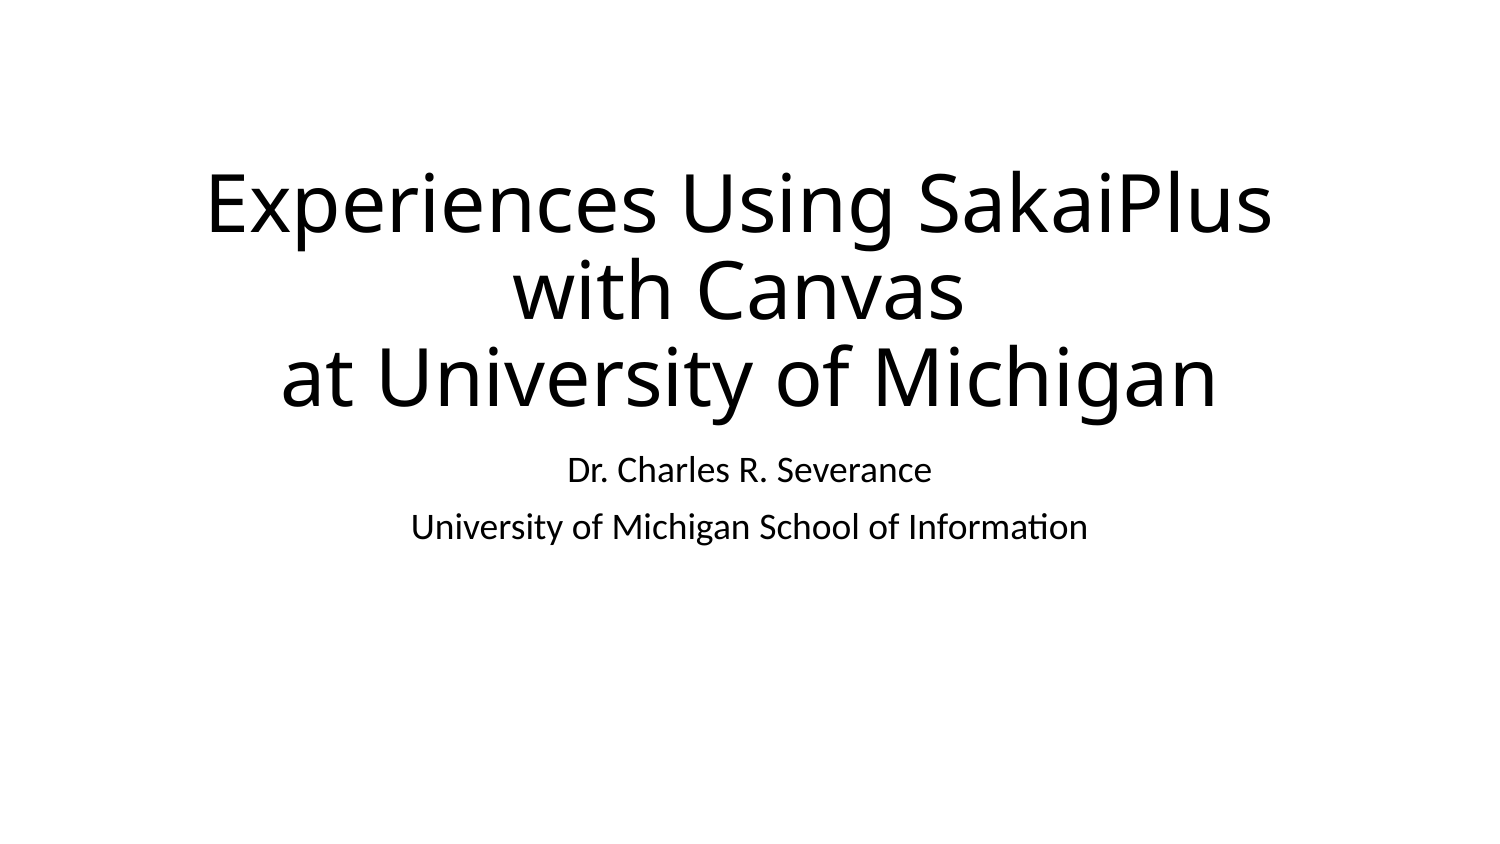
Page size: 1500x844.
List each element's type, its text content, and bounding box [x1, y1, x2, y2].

title Experiences Using SakaiPlus with Canvas at University of Michigan [187, 138, 1313, 432]
subtitle Dr. Charles R. Severance University of Michigan School of Information [187, 443, 1313, 647]
